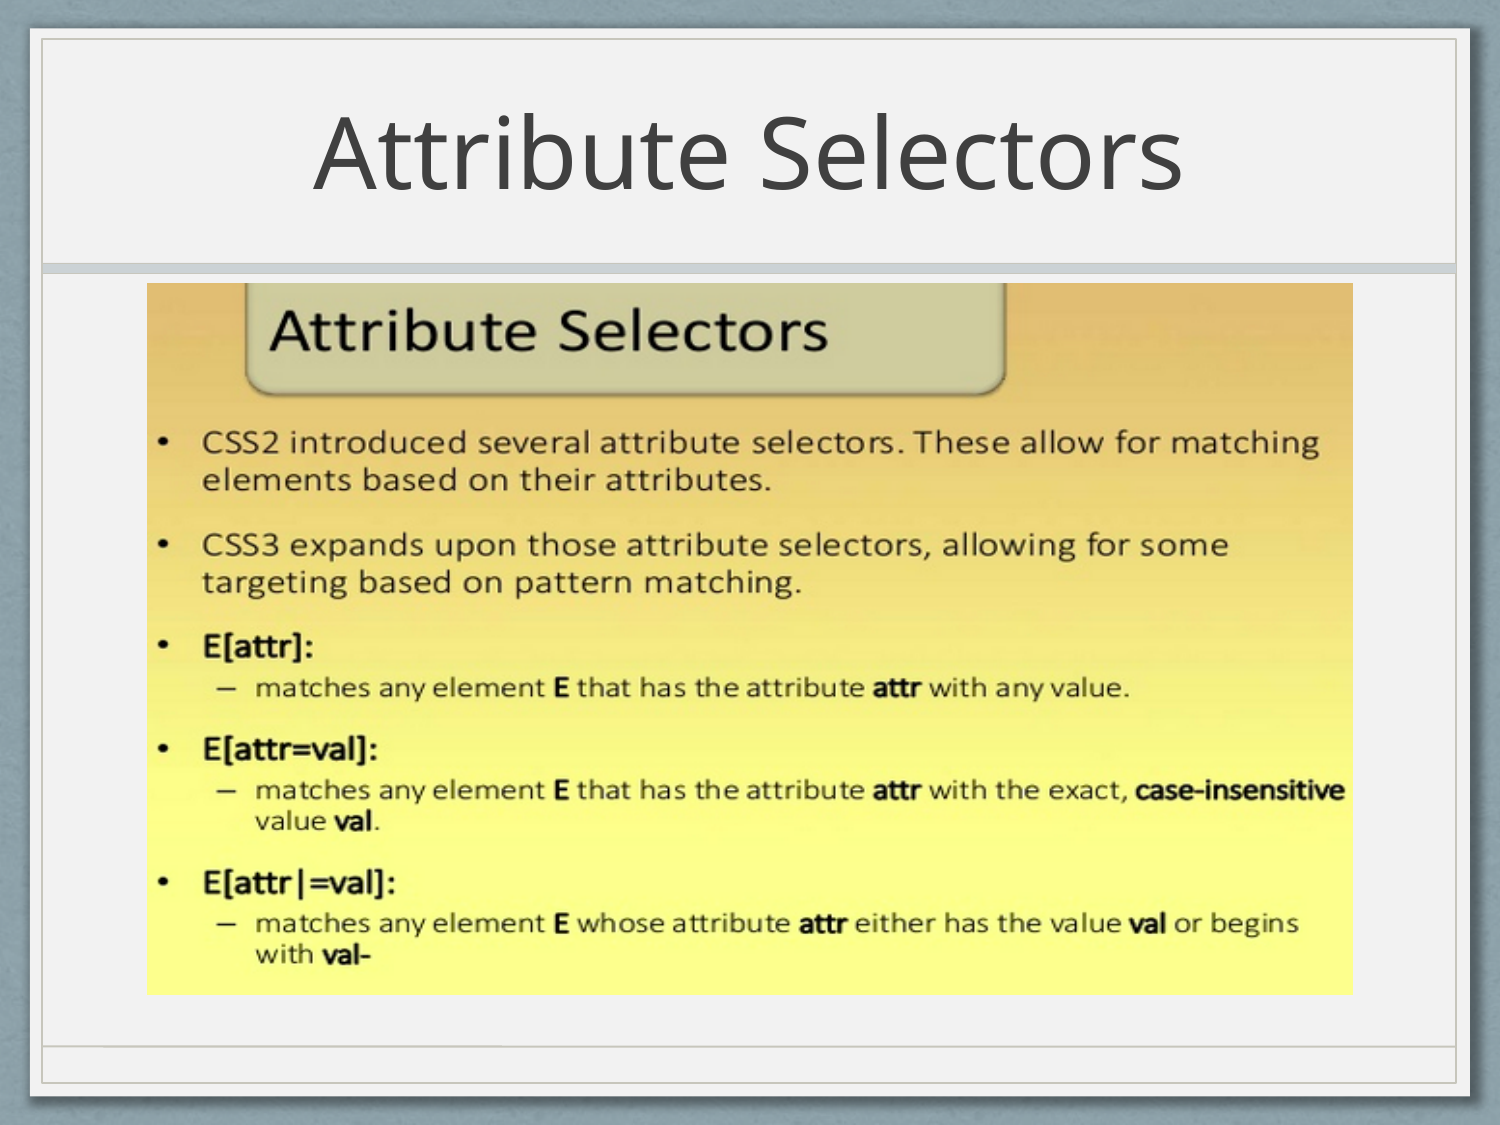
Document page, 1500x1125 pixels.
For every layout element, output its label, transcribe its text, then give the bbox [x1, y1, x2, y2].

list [147, 259, 1354, 996]
title Attribute Selectors [147, 40, 1353, 253]
